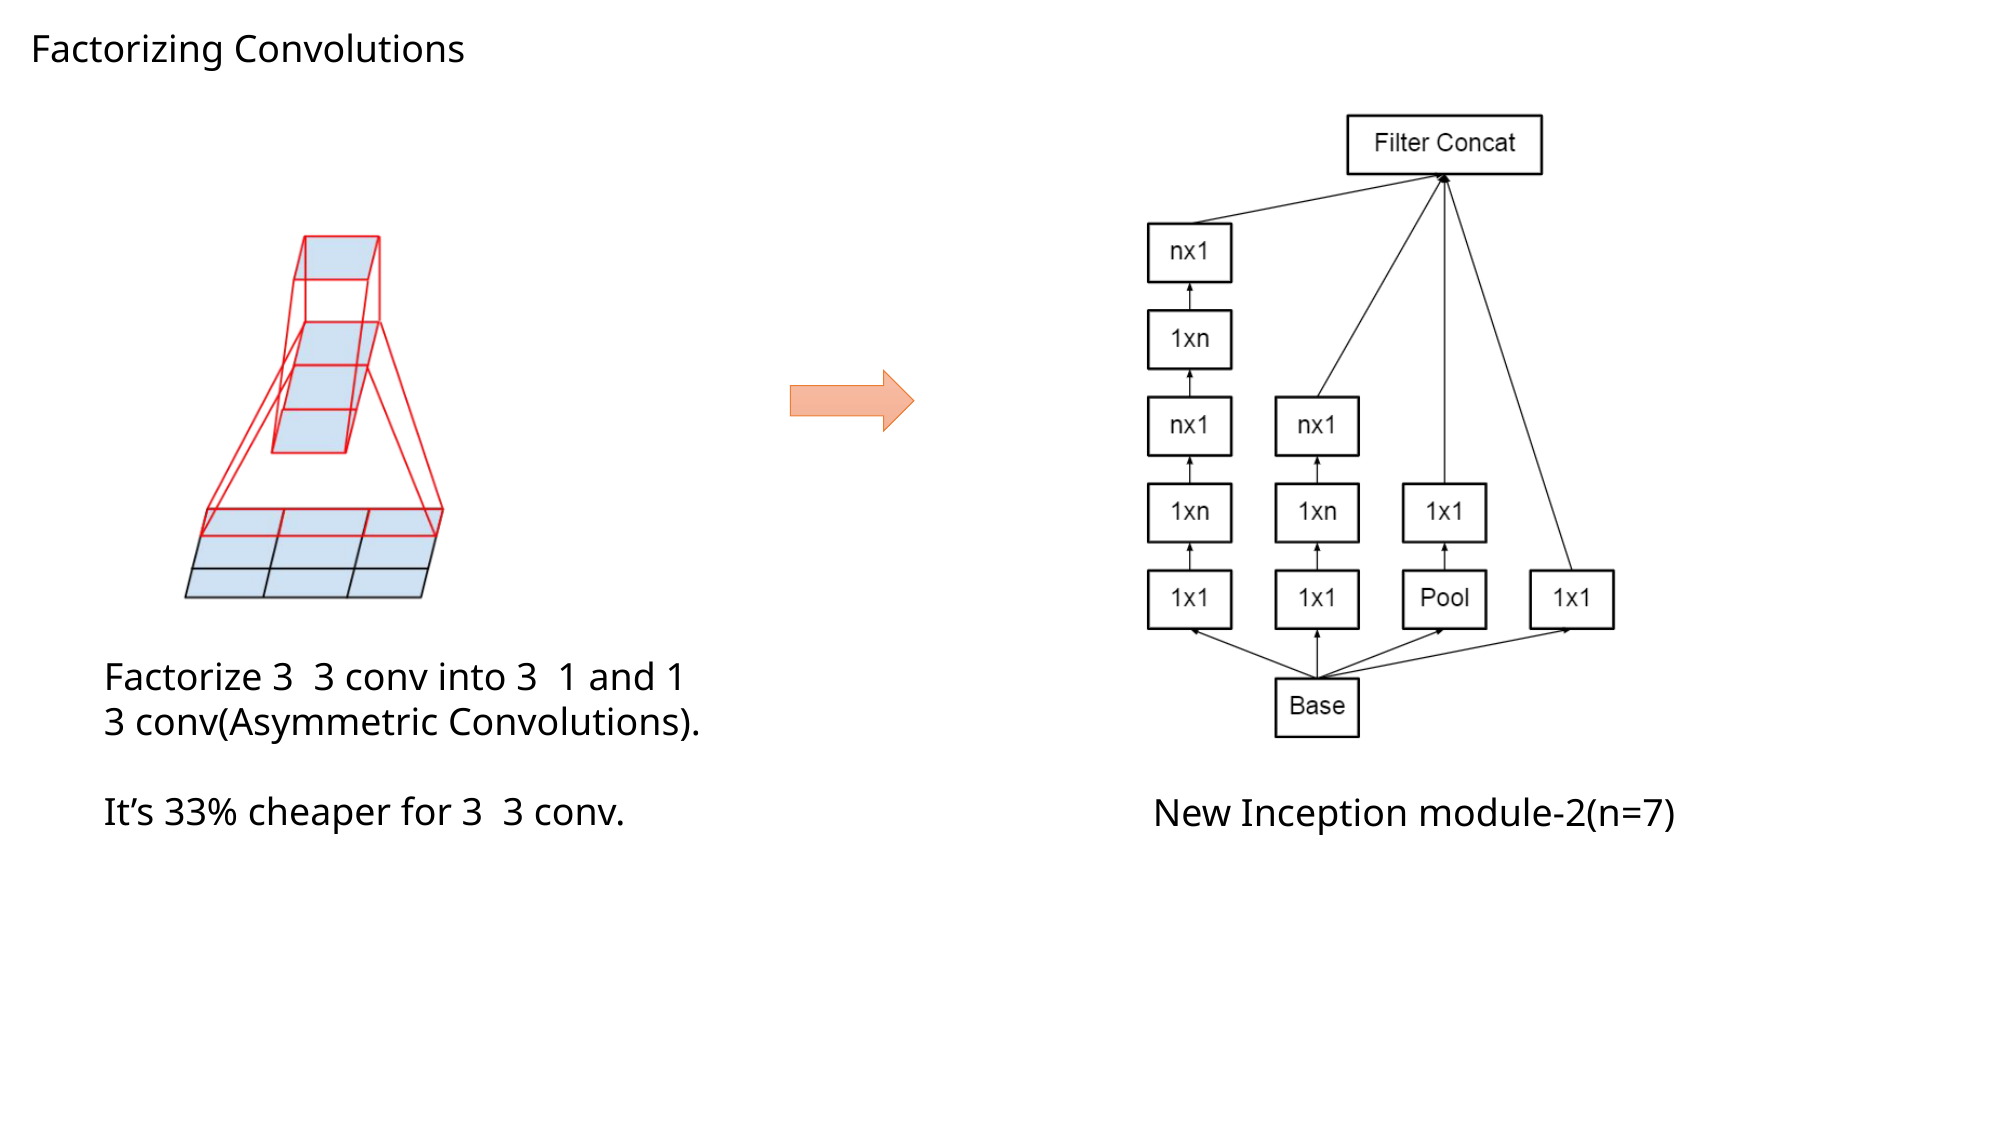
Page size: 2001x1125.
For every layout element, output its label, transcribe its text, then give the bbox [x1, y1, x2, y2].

picture [1107, 92, 1639, 750]
text_box [789, 369, 915, 433]
text_box Factorizing Convolutions [15, 17, 1108, 78]
text_box New Inception module-2(n=7) [1138, 781, 1789, 842]
picture [89, 197, 562, 646]
